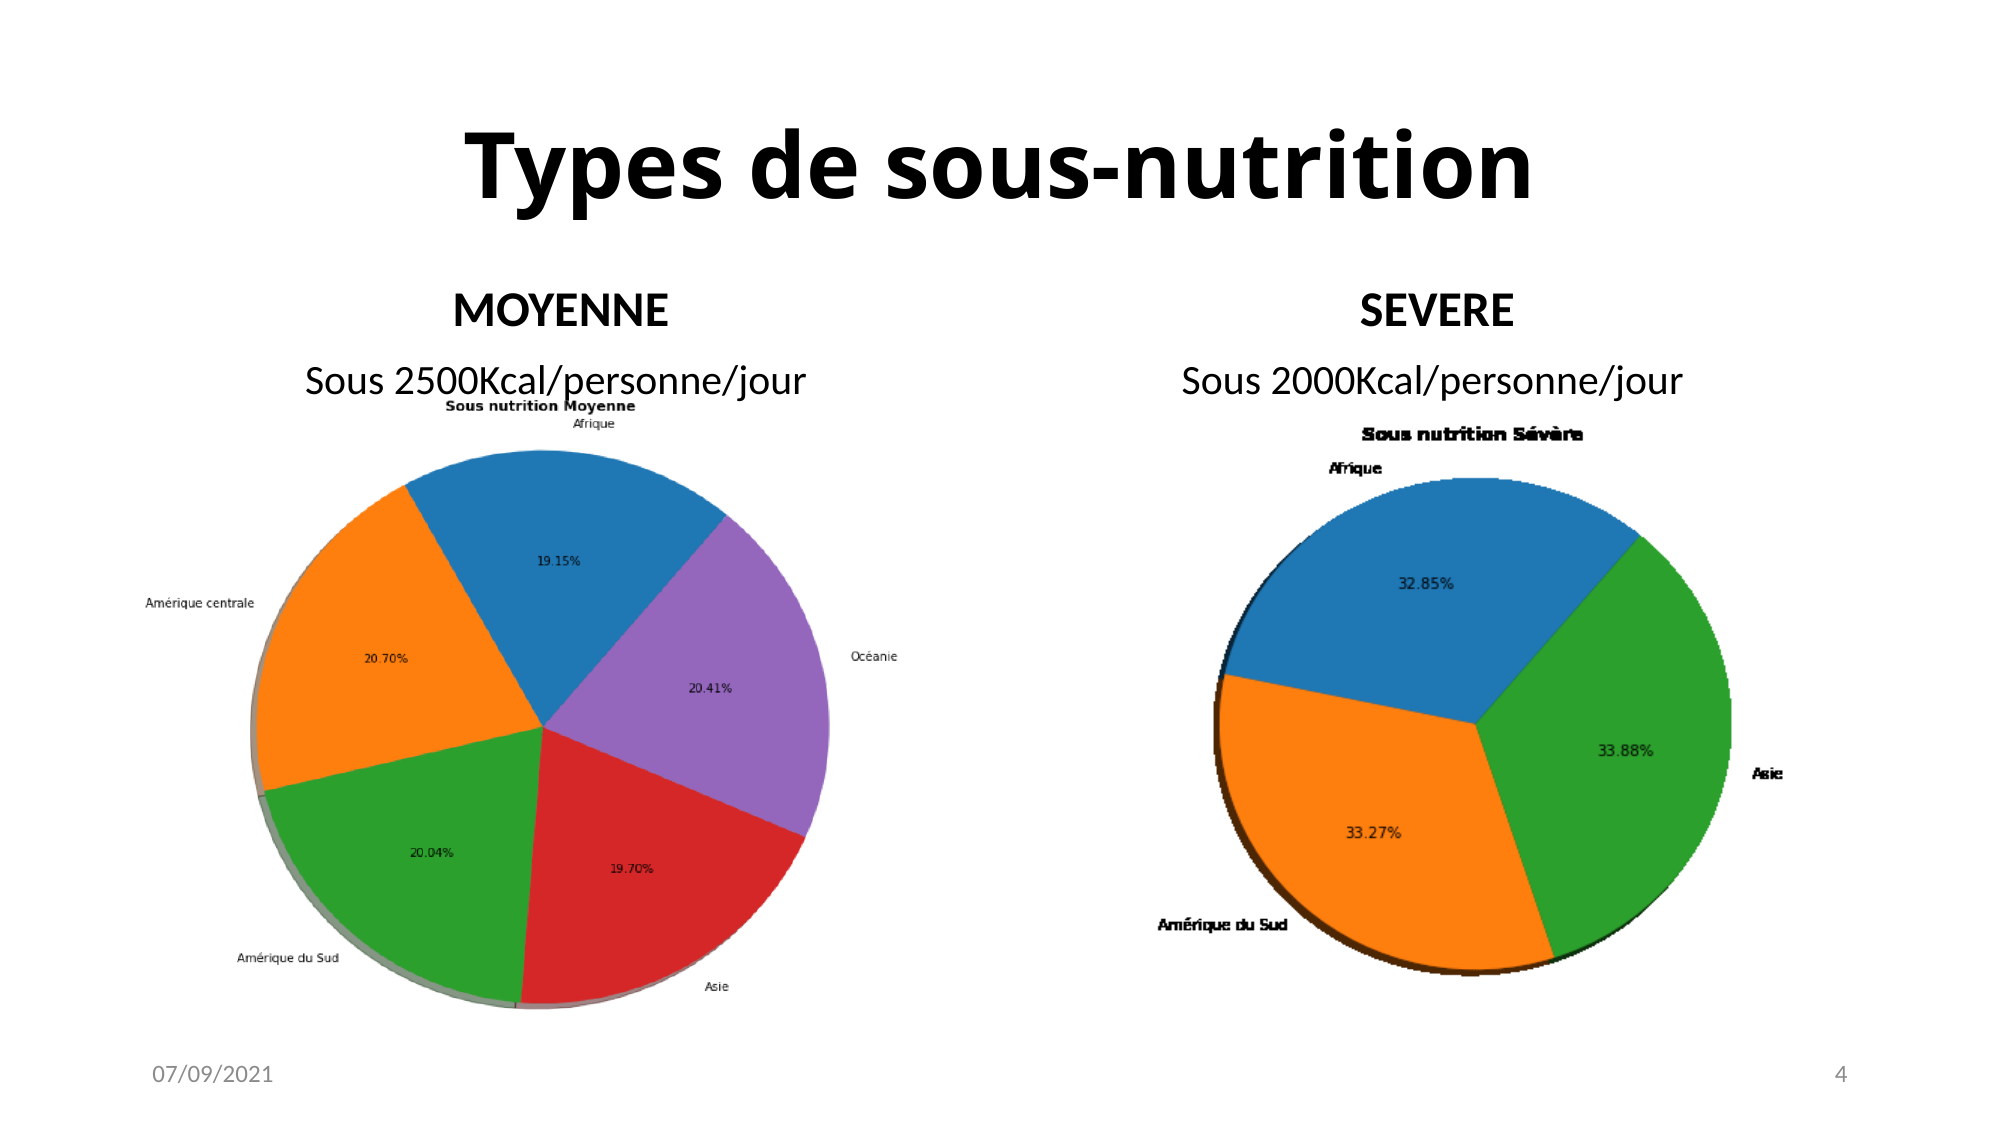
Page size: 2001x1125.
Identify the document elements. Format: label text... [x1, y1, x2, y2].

chart [987, 410, 1859, 1022]
slide_number 4 [1412, 1042, 1863, 1103]
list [109, 338, 954, 1125]
list SEVERE Sous 2000Kcal/personne/jour [1012, 275, 1863, 411]
title Types de sous-nutrition [137, 59, 1863, 278]
list MOYENNE Sous 2500Kcal/personne/jour [137, 275, 984, 411]
